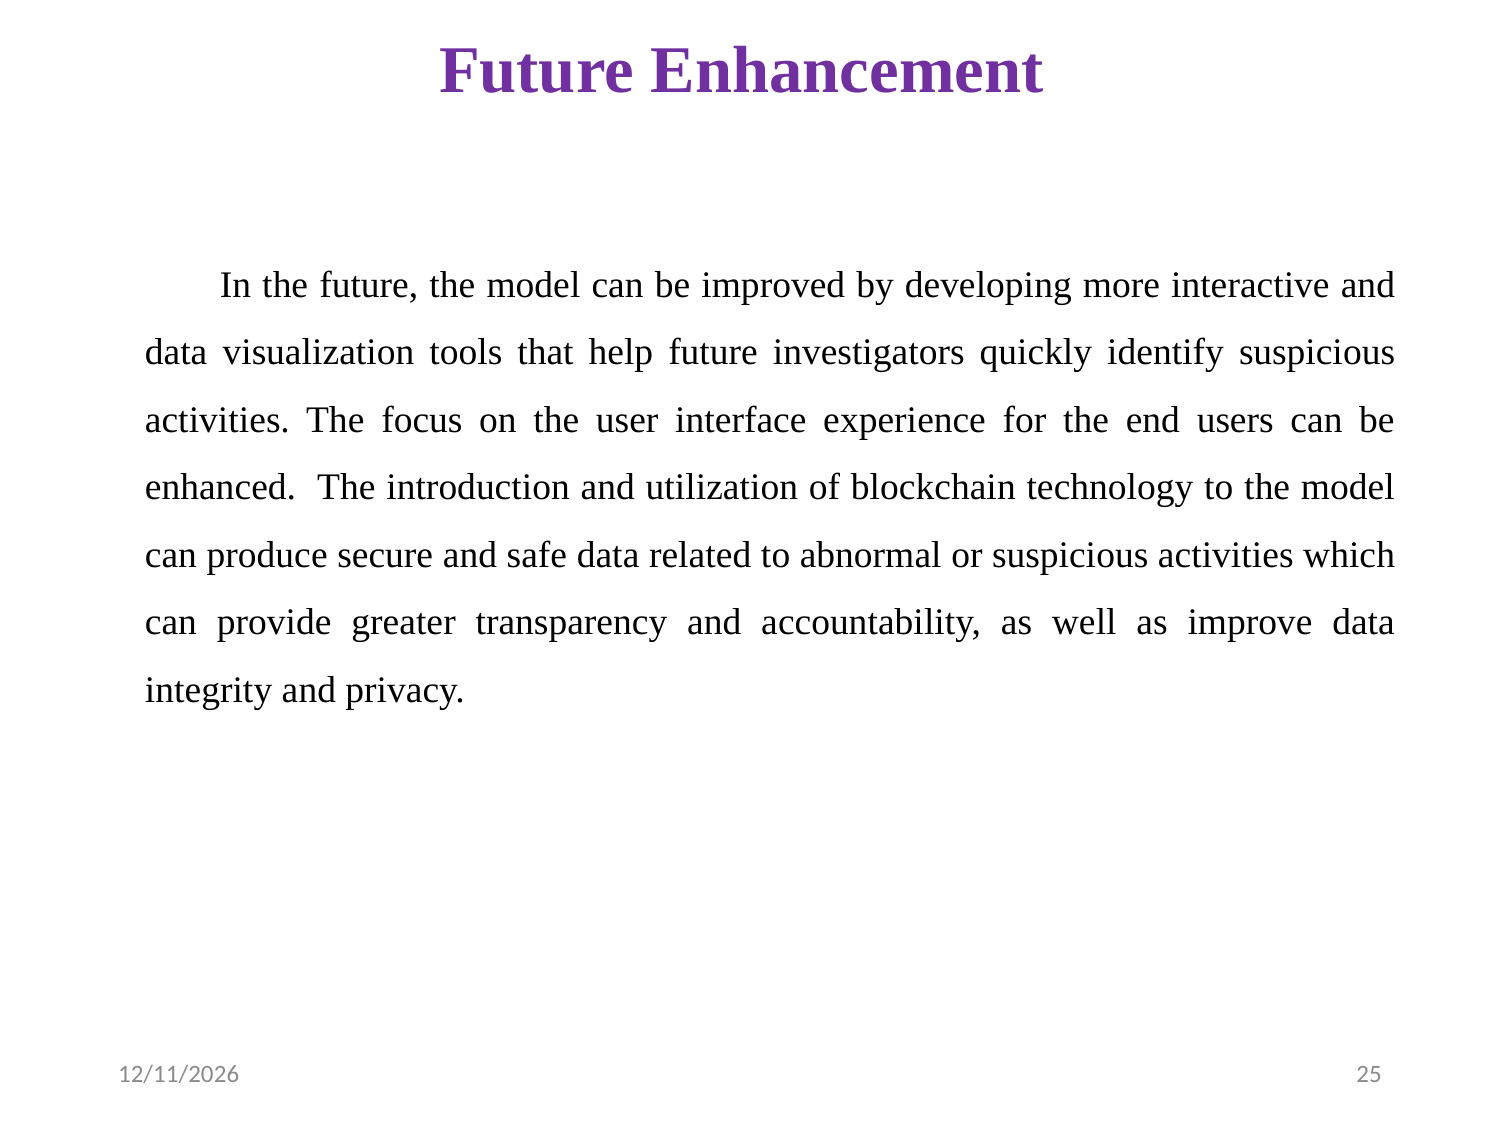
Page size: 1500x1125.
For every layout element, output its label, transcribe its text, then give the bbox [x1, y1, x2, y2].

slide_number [103, 1042, 441, 1103]
title Future Enhancement [103, 27, 1397, 115]
slide_number 25 [1059, 1042, 1397, 1103]
text_box In the future, the model can be improved by developing more interactive and data visualization tools that help future investigators quickly identify suspicious activities. The focus on the user interface experience for the end users can be enhanced. The introduction and utilization of blockchain technology to the model can produce secure and safe data related to abnormal or suspicious activities which can provide greater transparency and accountability, as well as improve data integrity and privacy. [130, 229, 1424, 718]
